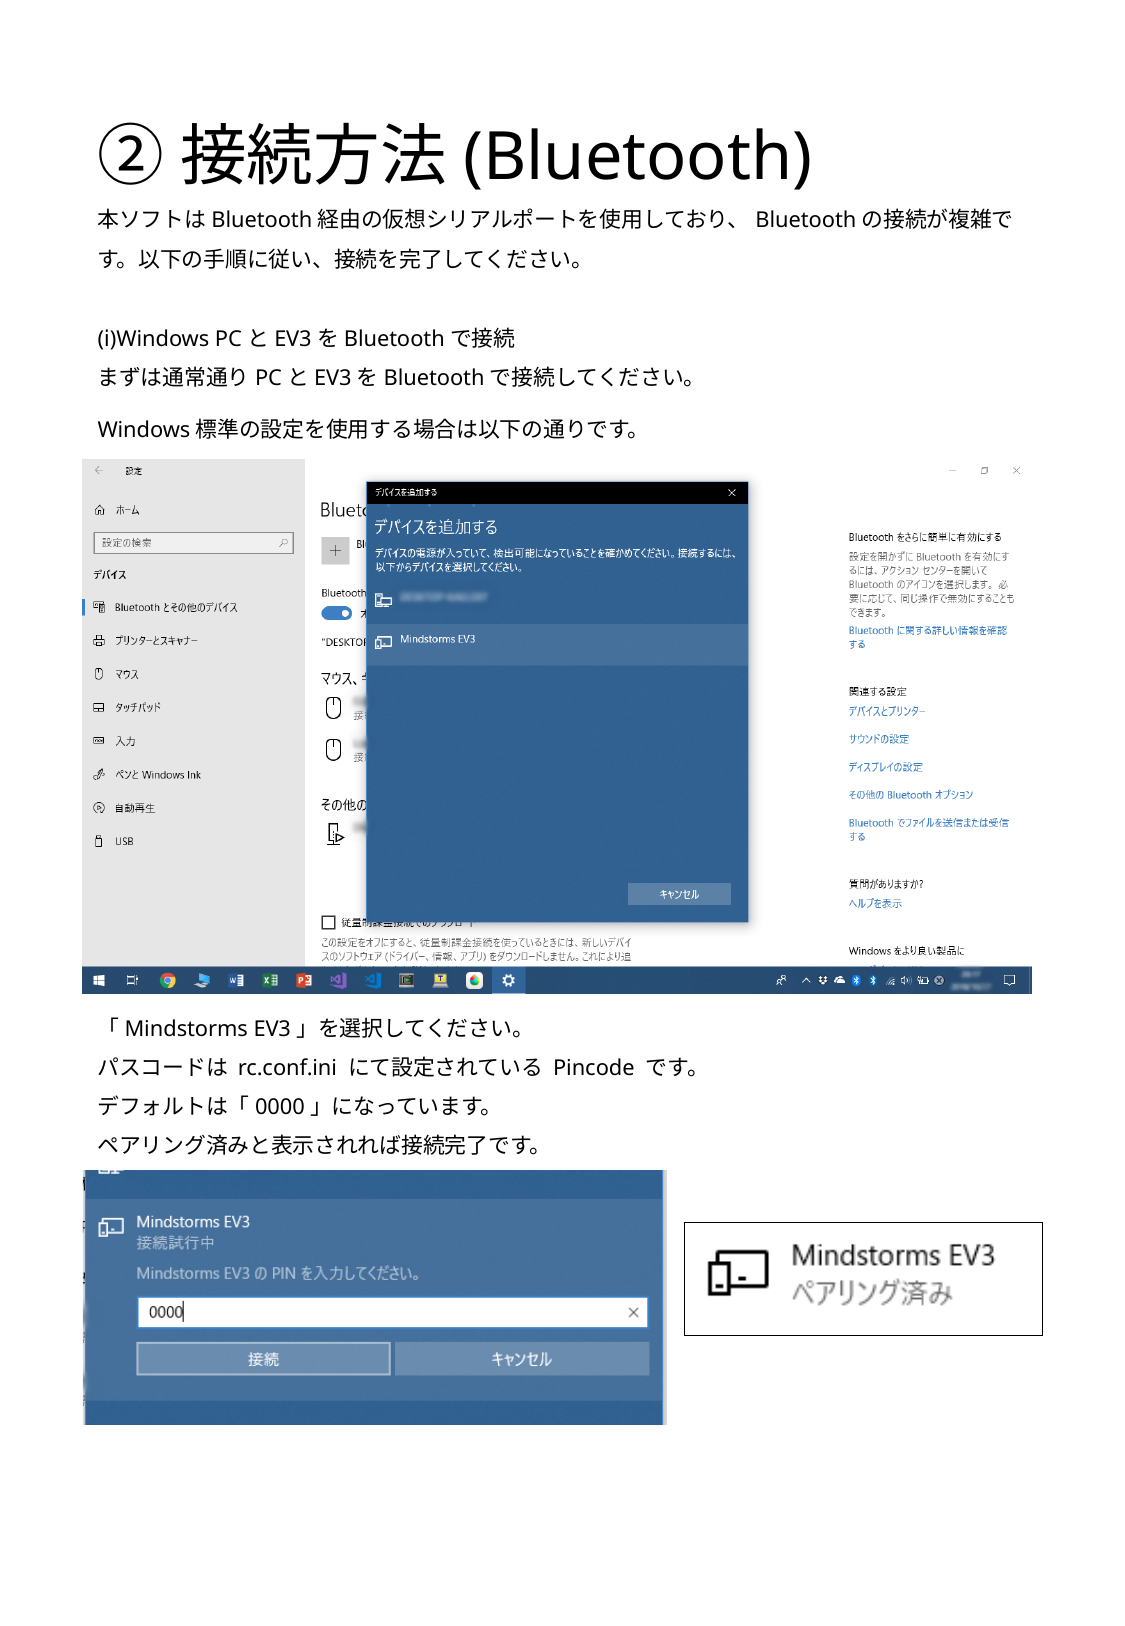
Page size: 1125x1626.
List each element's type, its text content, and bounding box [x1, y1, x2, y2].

picture [684, 1222, 1043, 1336]
picture [82, 459, 1032, 994]
text_box ②接続方法(Bluetooth) 本ソフトはBluetooth経由の仮想シリアルポートを使用しており、Bluetoothの接続が複雑です。以下の手順に従い、接続を完了してください。 (ⅰ)Windows PCとEV3をBluetoothで接続 まずは通常通りPCとEV3をBluetoothで接続してください。 Windows標準の設定を使用する場合は以下の通りです。 「Mindstorms EV3」を選択してください。 パスコードは rc.conf.ini にて設定されている Pincode です。 デフォルトは「0000」になっています。 ペアリング済みと表示されれば接続完了です。 [82, 105, 1043, 1166]
picture [82, 1170, 667, 1425]
